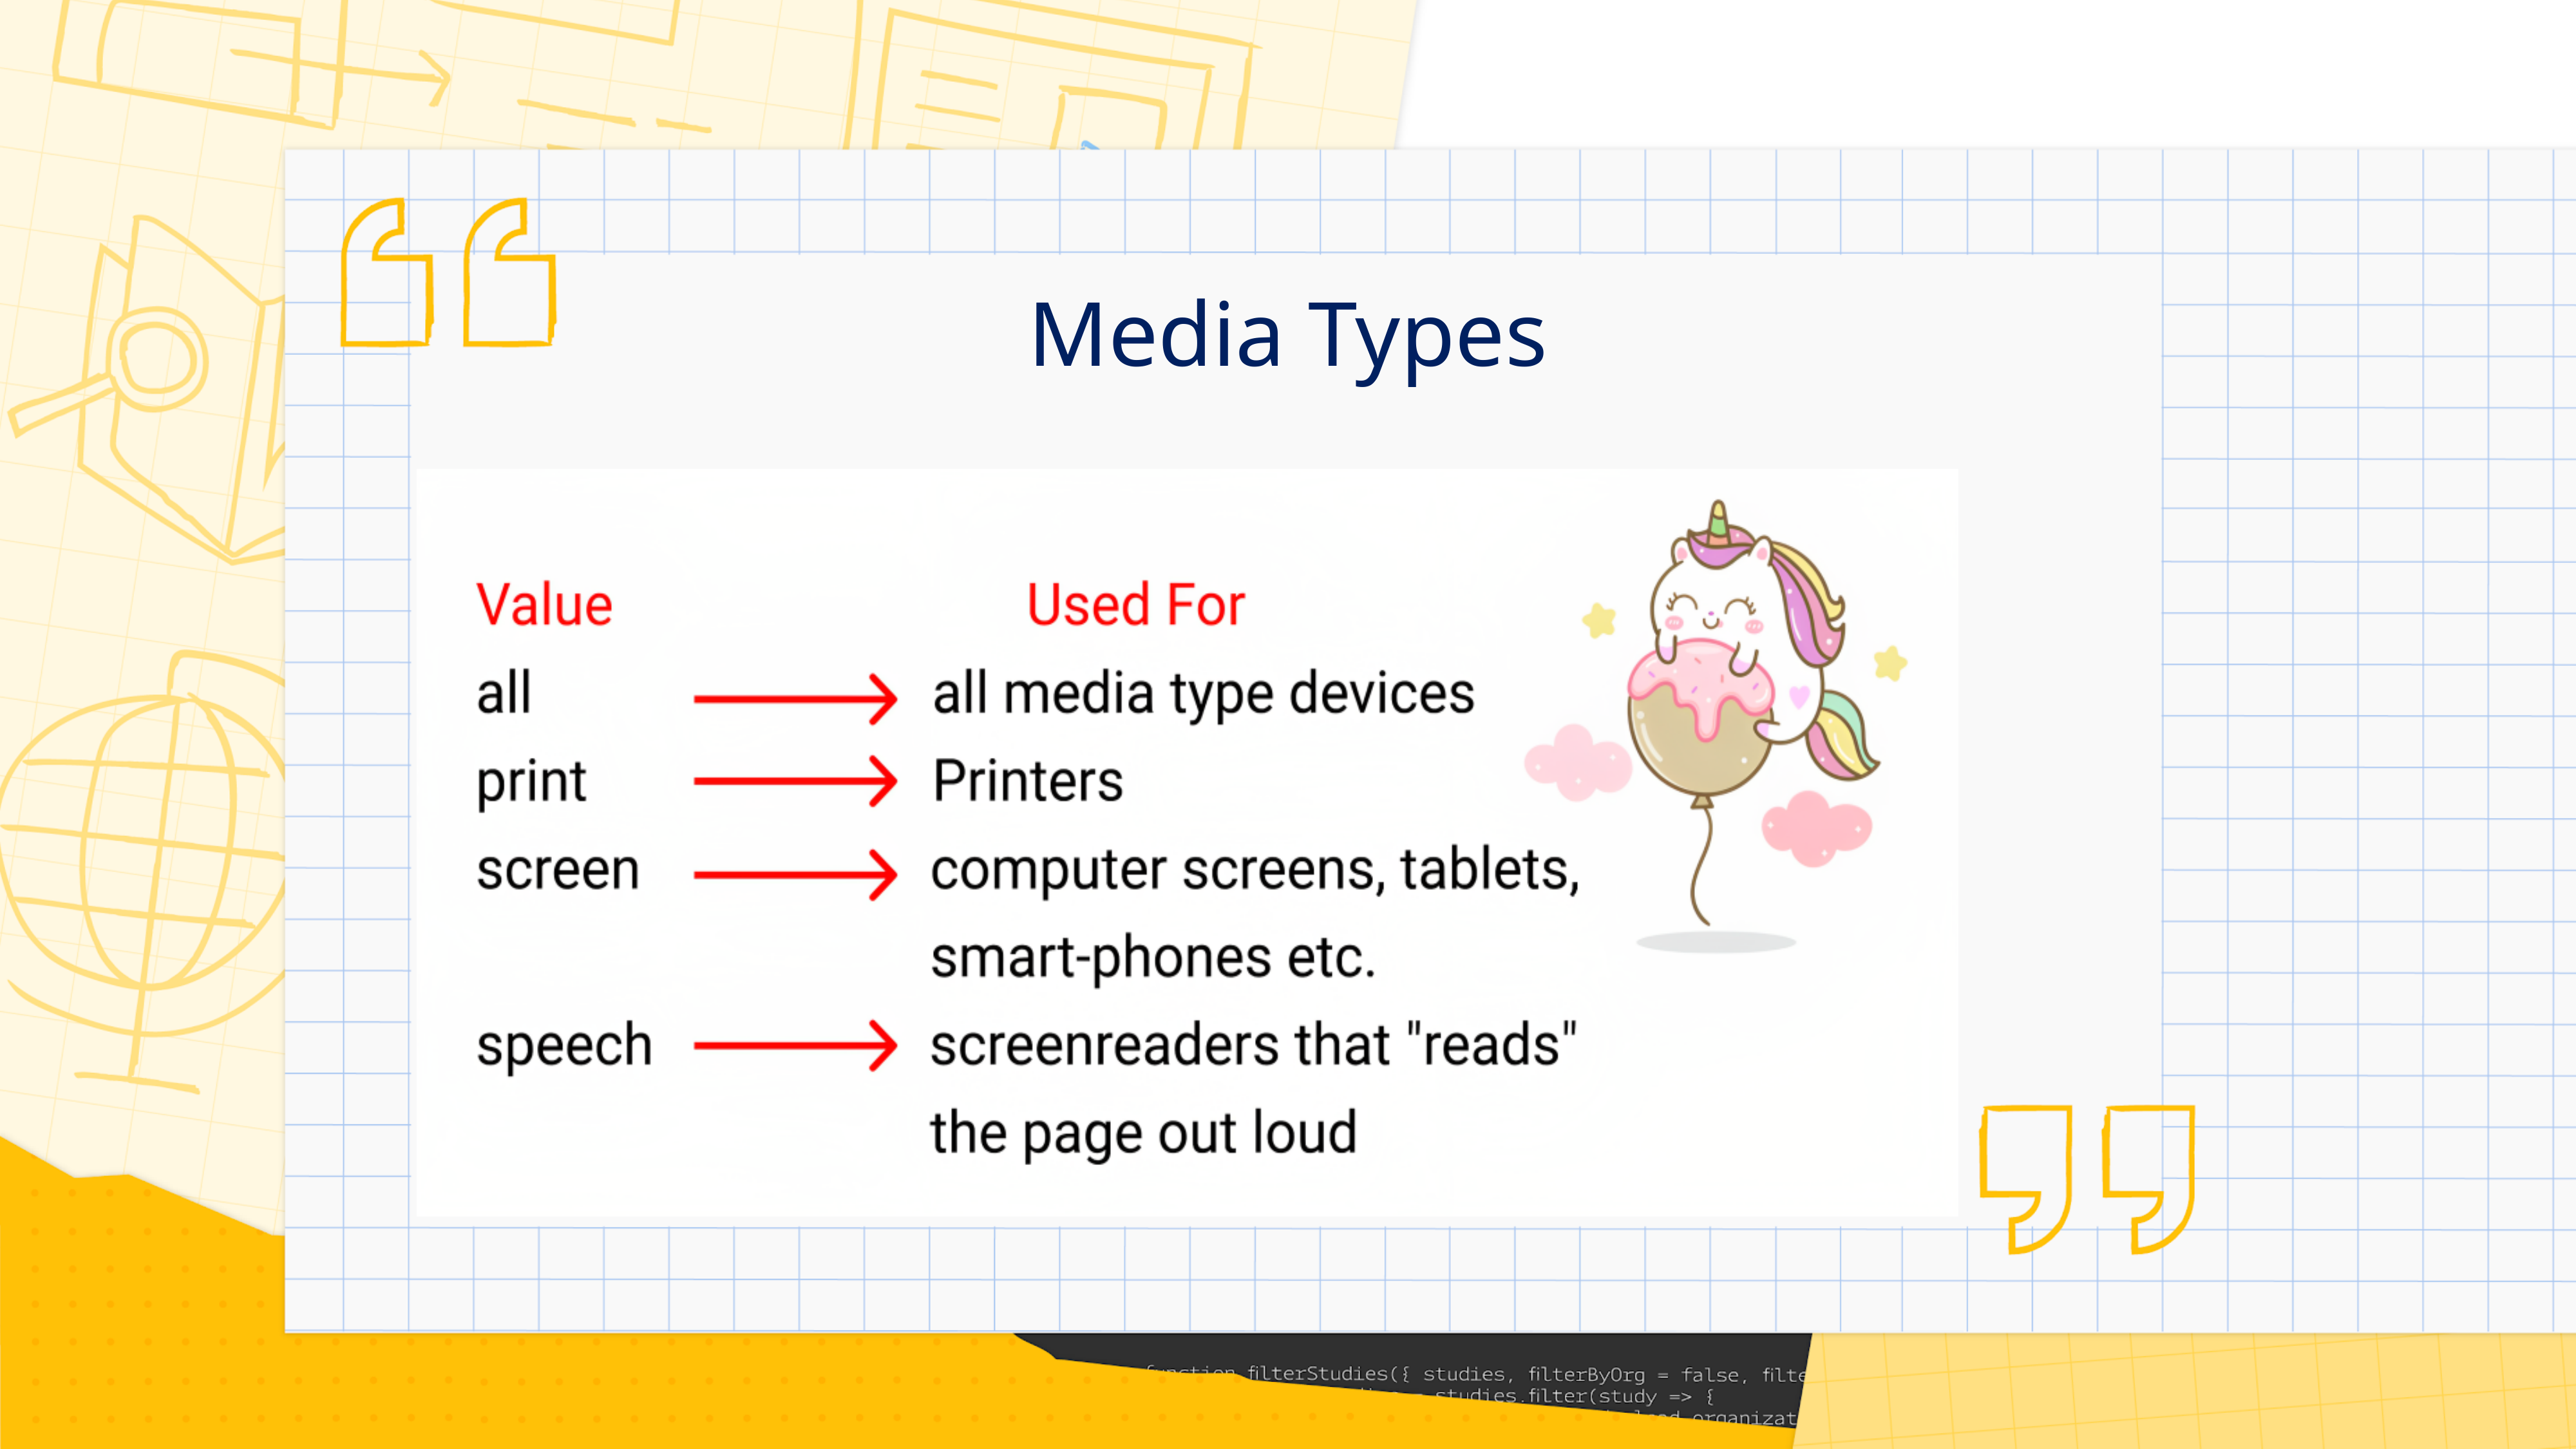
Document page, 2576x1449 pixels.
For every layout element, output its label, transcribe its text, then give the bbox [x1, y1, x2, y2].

picture [0, 0, 2576, 1449]
text_box Media Types [655, 272, 1921, 388]
